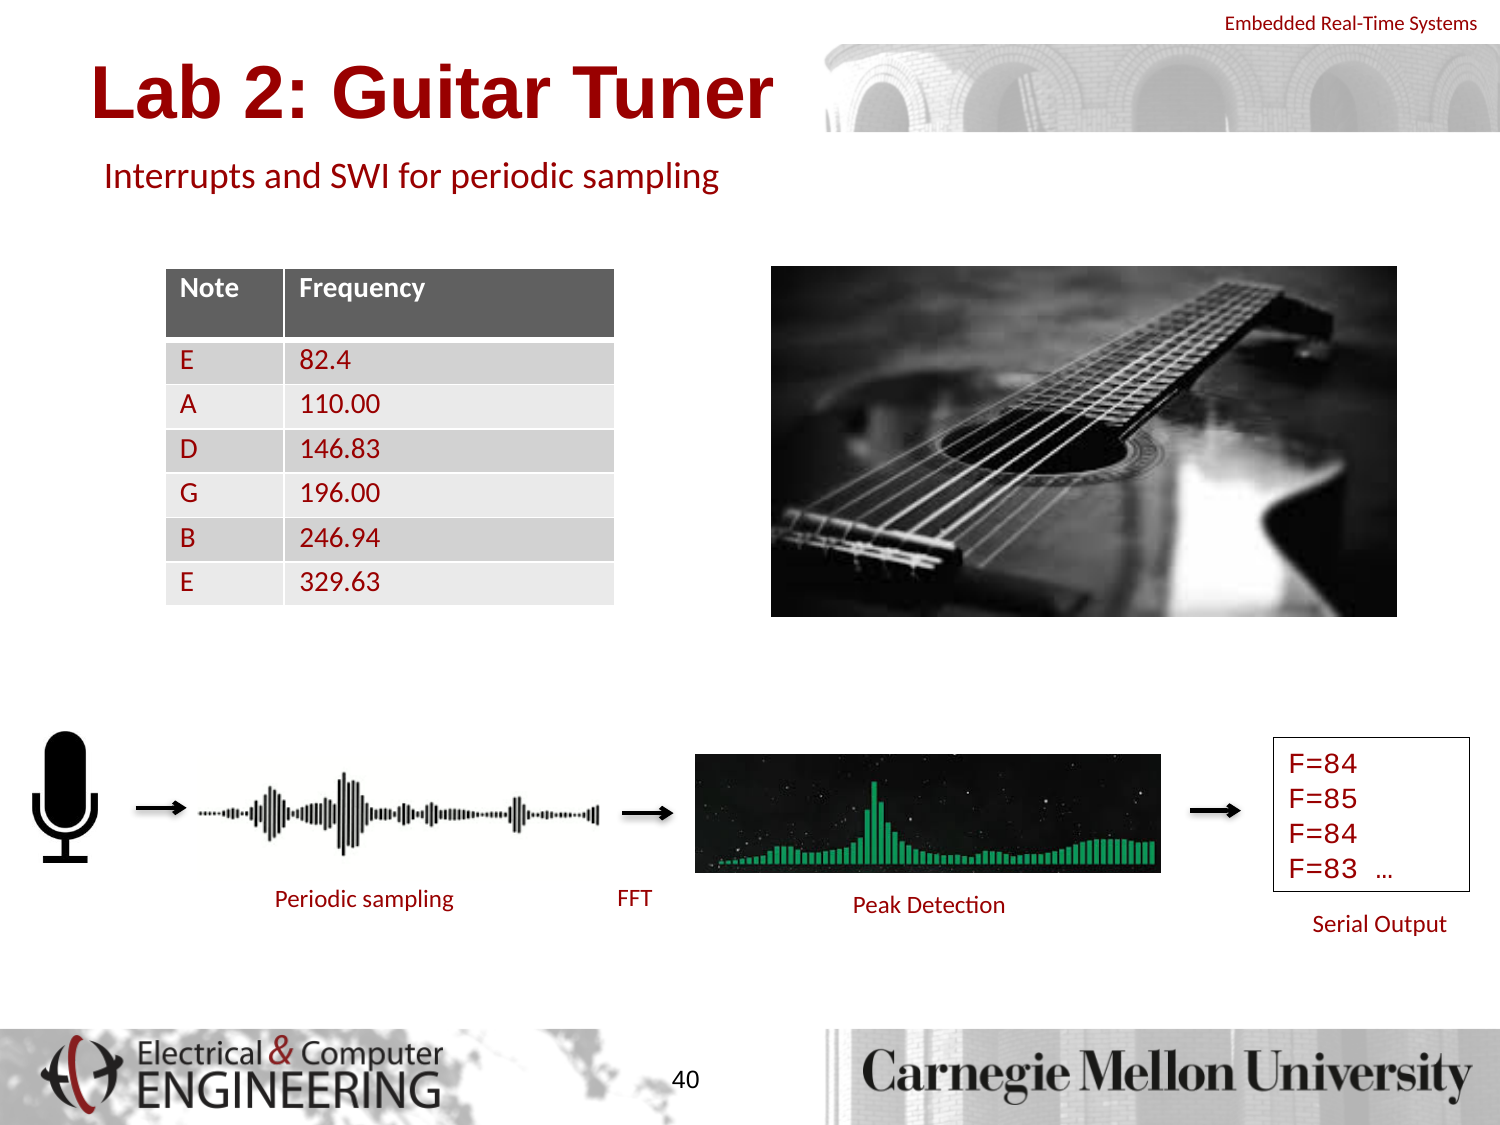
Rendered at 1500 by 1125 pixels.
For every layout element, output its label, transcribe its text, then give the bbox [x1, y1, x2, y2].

table_header Frequency [285, 269, 614, 337]
picture [664, 43, 1500, 133]
picture [770, 265, 1397, 617]
table_cell 110.00 [285, 385, 614, 428]
table_cell 329.63 [285, 563, 614, 605]
text_box Serial Output [1259, 900, 1500, 946]
picture [0, 1028, 1500, 1125]
table_cell E [166, 563, 283, 605]
picture [32, 731, 98, 864]
table_cell 146.83 [285, 430, 614, 472]
text_box Peak Detection [714, 881, 1145, 927]
table_cell G [166, 474, 283, 517]
table_cell A [166, 385, 283, 428]
table_cell E [166, 343, 283, 384]
table_cell 246.94 [285, 518, 614, 561]
text_box Periodic sampling [149, 874, 580, 920]
table_cell D [166, 430, 283, 472]
table_cell B [166, 518, 283, 561]
picture [197, 756, 600, 881]
title Lab 2: Guitar Tuner [75, 45, 1425, 133]
table_cell 196.00 [285, 474, 614, 517]
text_box Interrupts and SWI for periodic sampling [88, 143, 844, 204]
picture [694, 754, 1161, 873]
table_cell 82.4 [285, 343, 614, 384]
table_header Note [166, 269, 283, 337]
text_box F=84 F=85 F=84 F=83 … [1273, 737, 1470, 892]
slide_number 40 [364, 1048, 715, 1109]
text_box FFT [419, 874, 851, 919]
